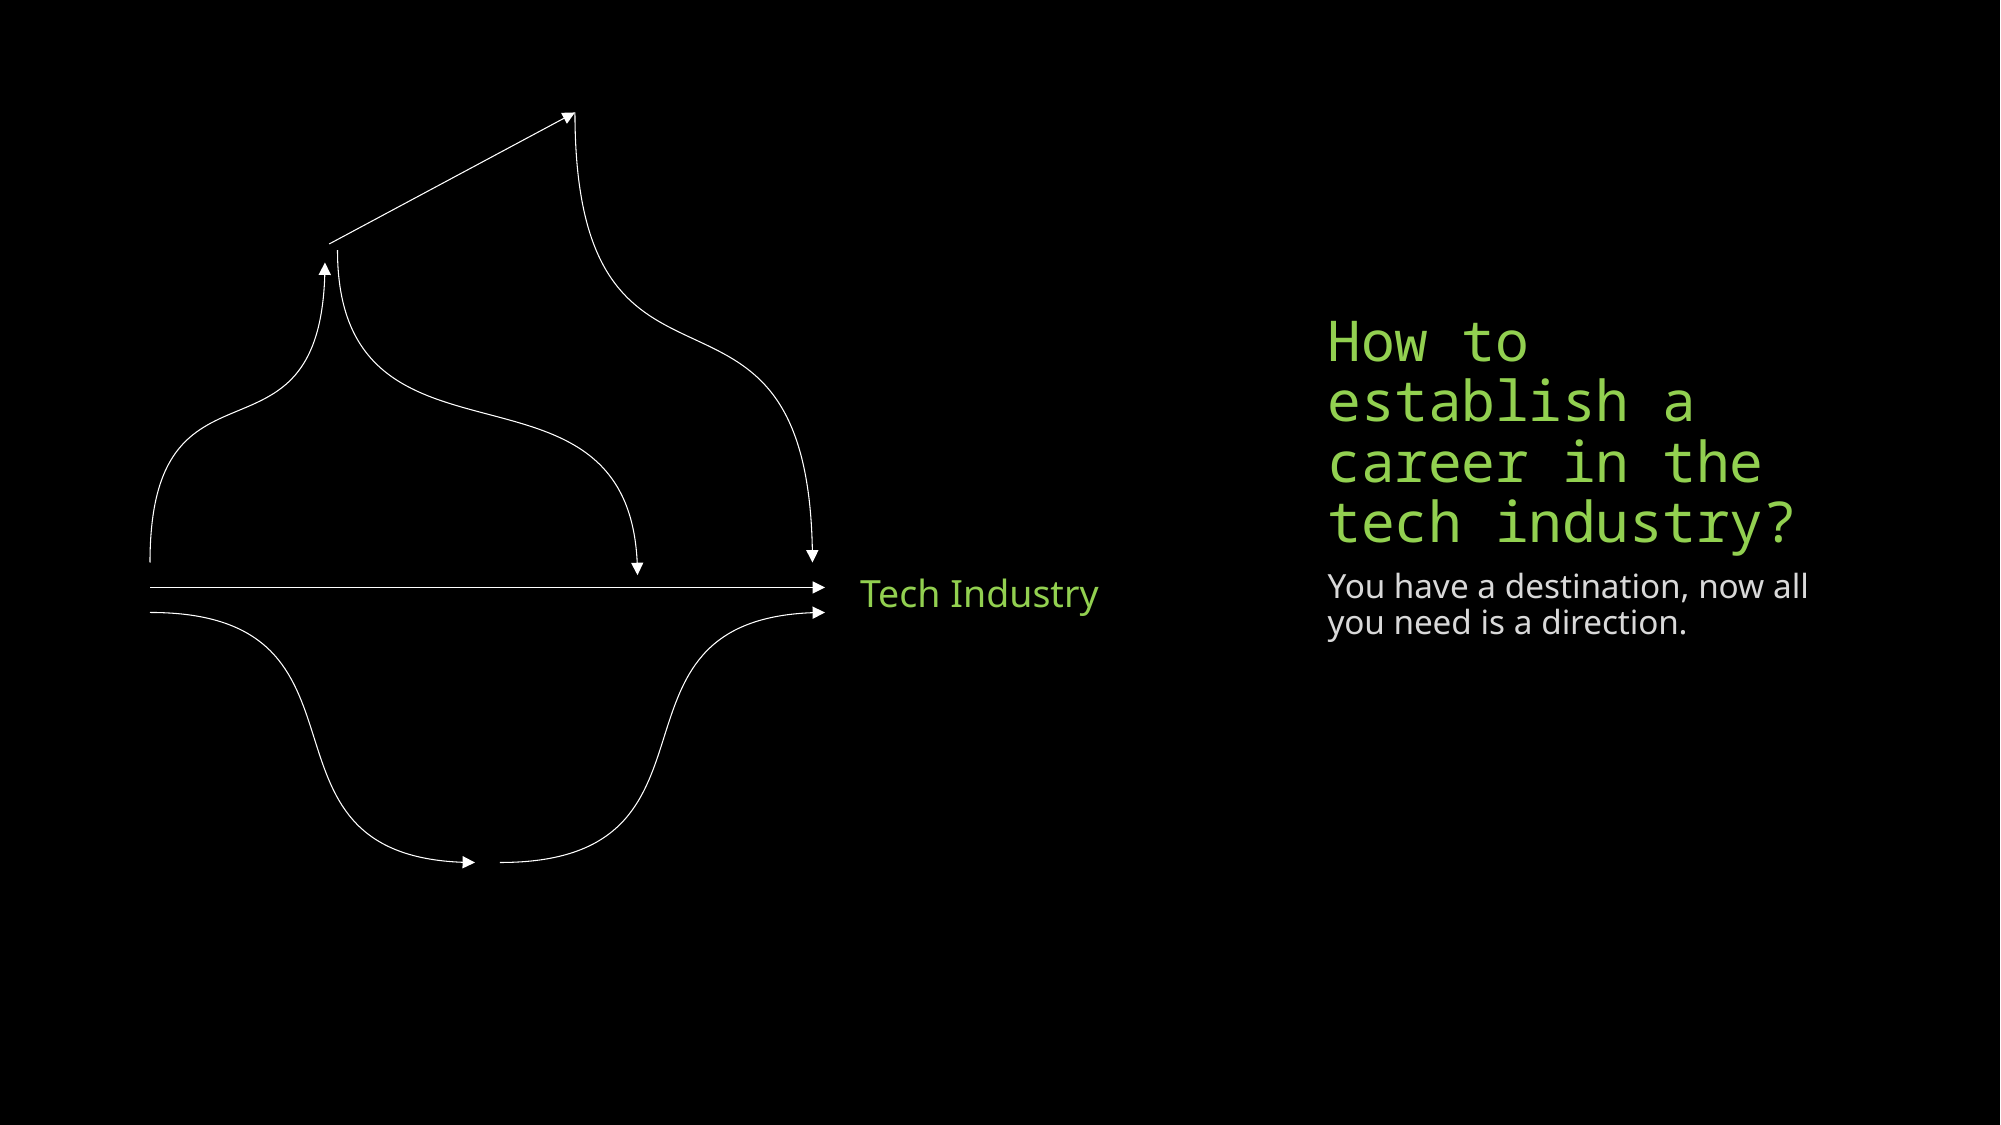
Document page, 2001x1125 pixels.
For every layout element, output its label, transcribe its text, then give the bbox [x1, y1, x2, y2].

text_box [149, 612, 475, 863]
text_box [324, 262, 650, 563]
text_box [329, 112, 575, 244]
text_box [499, 612, 825, 863]
title How to establish a career in the tech industry? [1312, 262, 1825, 562]
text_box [87, 324, 324, 500]
list You have a destination, now all you need is a direction. [1312, 562, 1825, 863]
text_box Tech Industry [845, 562, 1114, 623]
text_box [468, 218, 919, 457]
